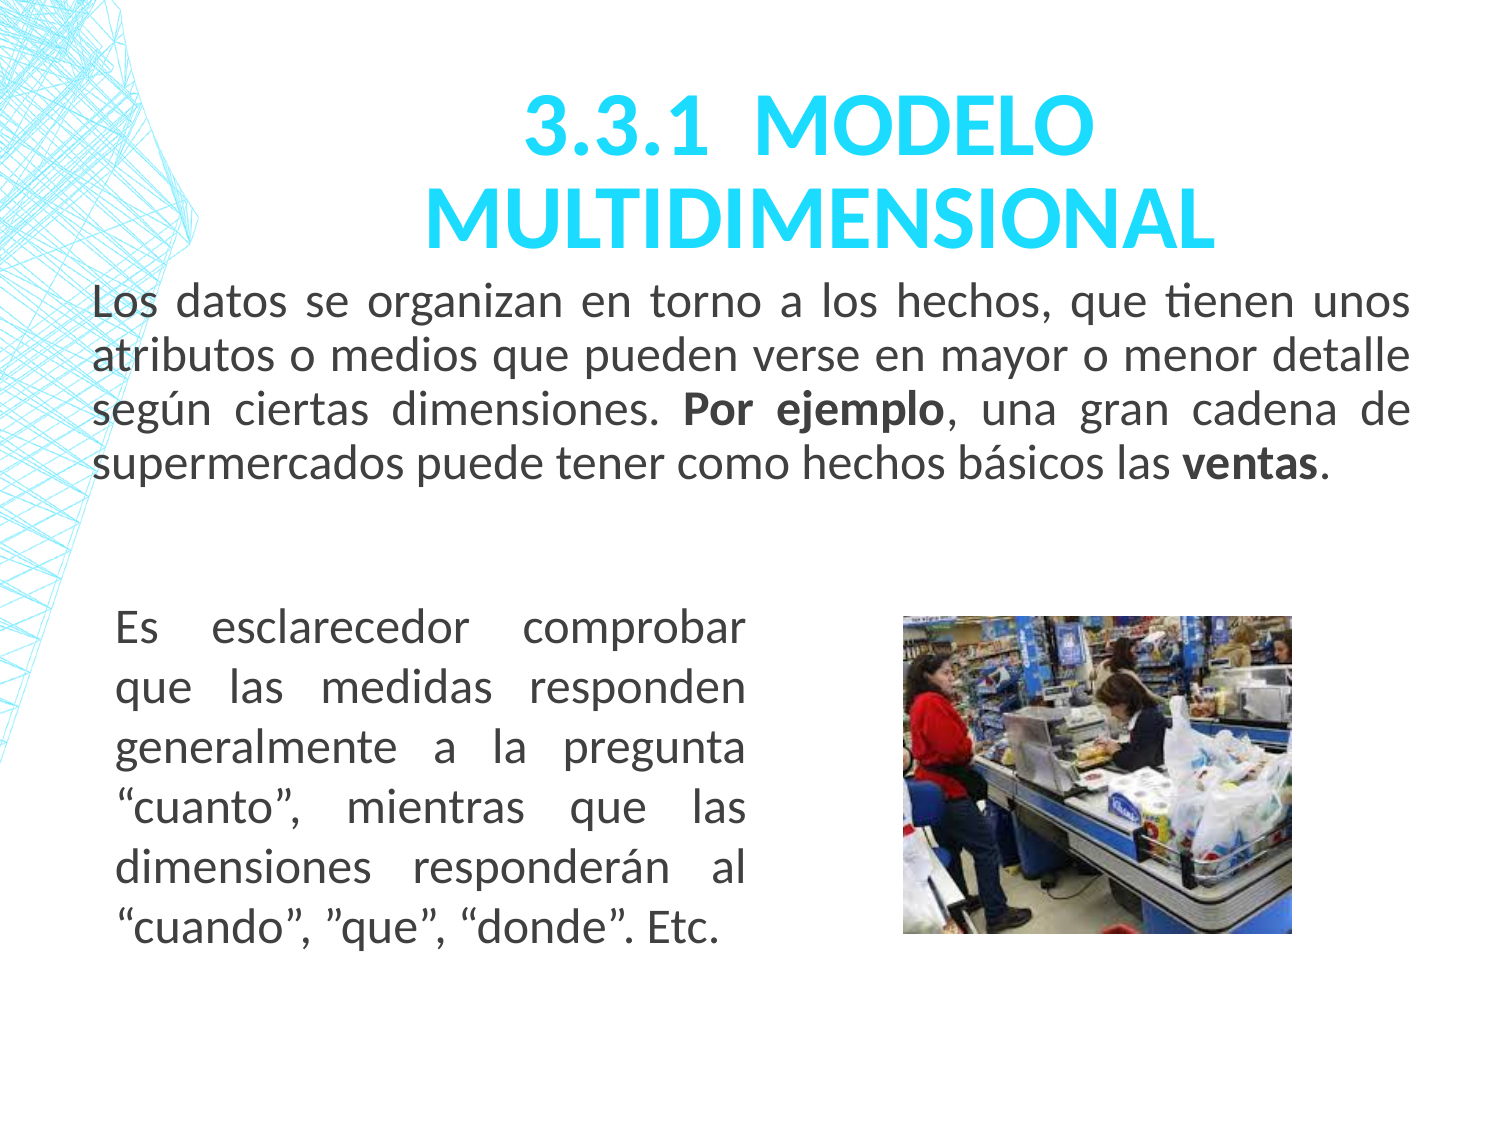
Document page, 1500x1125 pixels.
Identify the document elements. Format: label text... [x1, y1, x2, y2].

list Los datos se organizan en torno a los hechos, que tienen unos atributos o medios que pueden verse en mayor o menor detalle según ciertas dimensiones. Por ejemplo, una gran cadena de supermercados puede tener como hechos básicos las ventas. [76, 267, 1427, 563]
text_box Es esclarecedor comprobar que las medidas responden generalmente a la pregunta “cuanto”, mientras que las dimensiones responderán al “cuando”, ”que”, “donde”. Etc. [100, 586, 762, 961]
picture [0, 0, 1500, 1125]
title 3.3.1 Modelo multidimensional [243, 62, 1397, 267]
